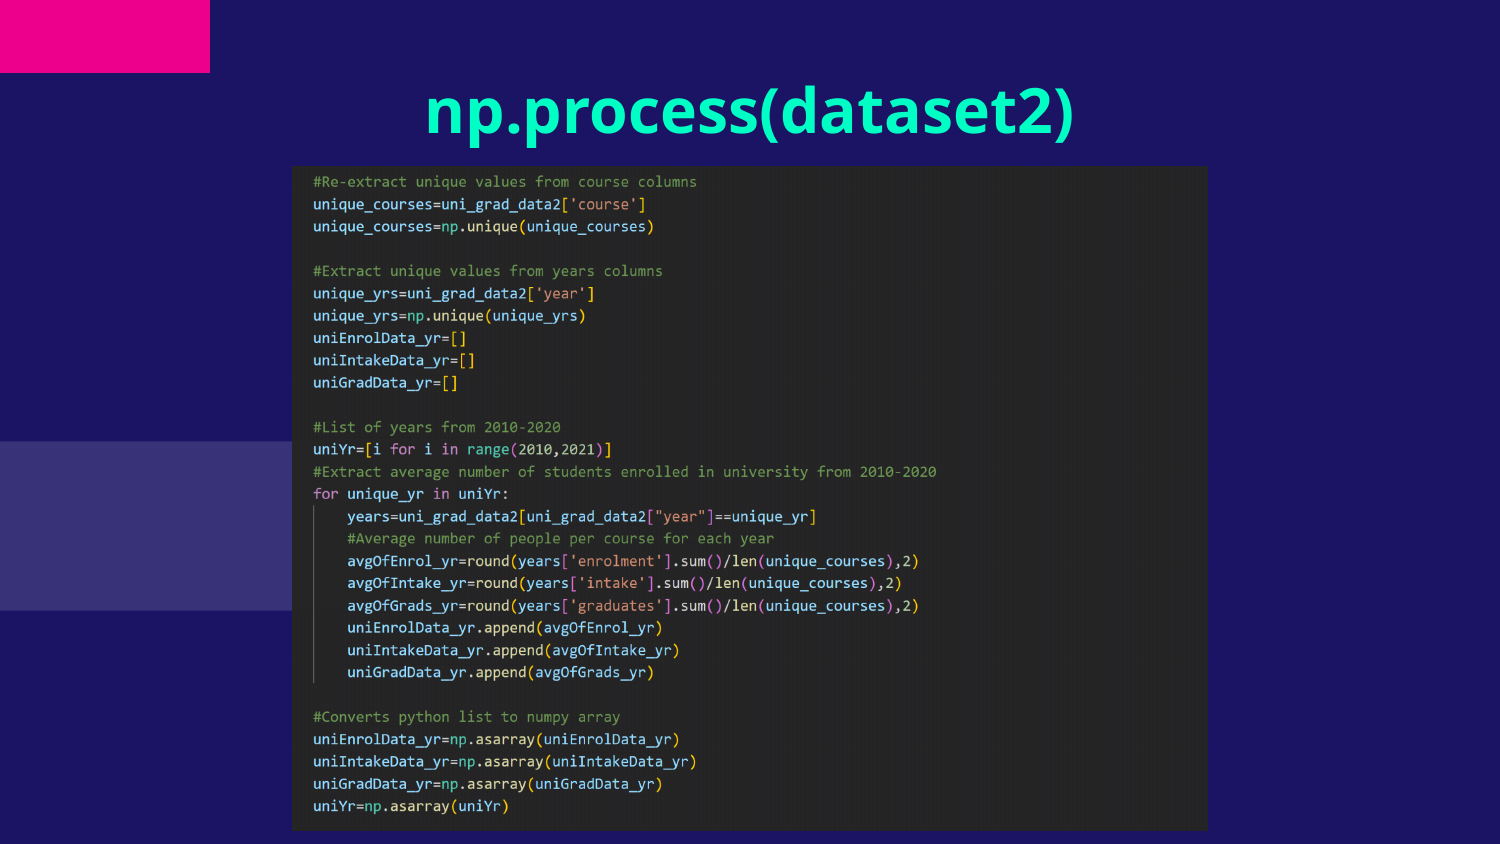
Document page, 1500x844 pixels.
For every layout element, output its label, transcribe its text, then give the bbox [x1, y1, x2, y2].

title np.process(dataset2) [209, 56, 1291, 166]
picture [292, 165, 1208, 831]
